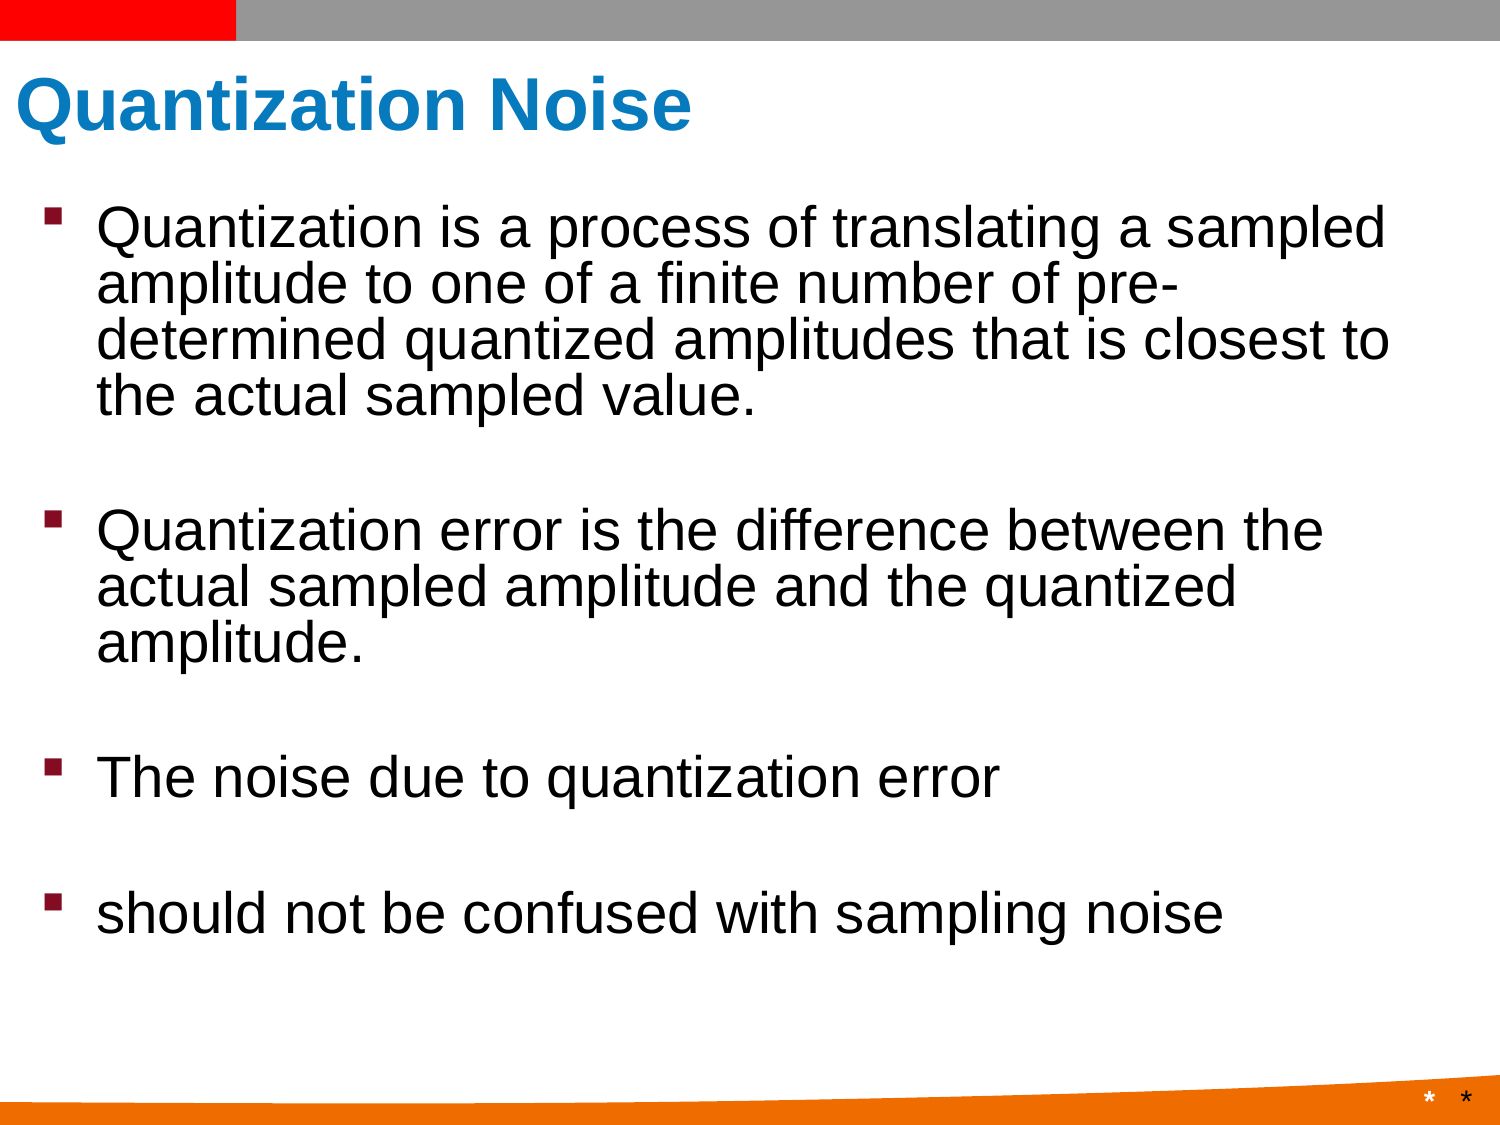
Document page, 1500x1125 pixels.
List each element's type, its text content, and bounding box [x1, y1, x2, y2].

title Quantization Noise [0, 47, 1463, 252]
slide_number * [1137, 1074, 1488, 1116]
list Quantization is a process of translating a sampled amplitude to one of a finite number of pre-determined quantized amplitudes that is closest to the actual sampled value. Quantization error is the difference between the actual sampled amplitude and the quantized amplitude. The noise due to quantization error should not be confused with sampling noise [24, 194, 1488, 1059]
